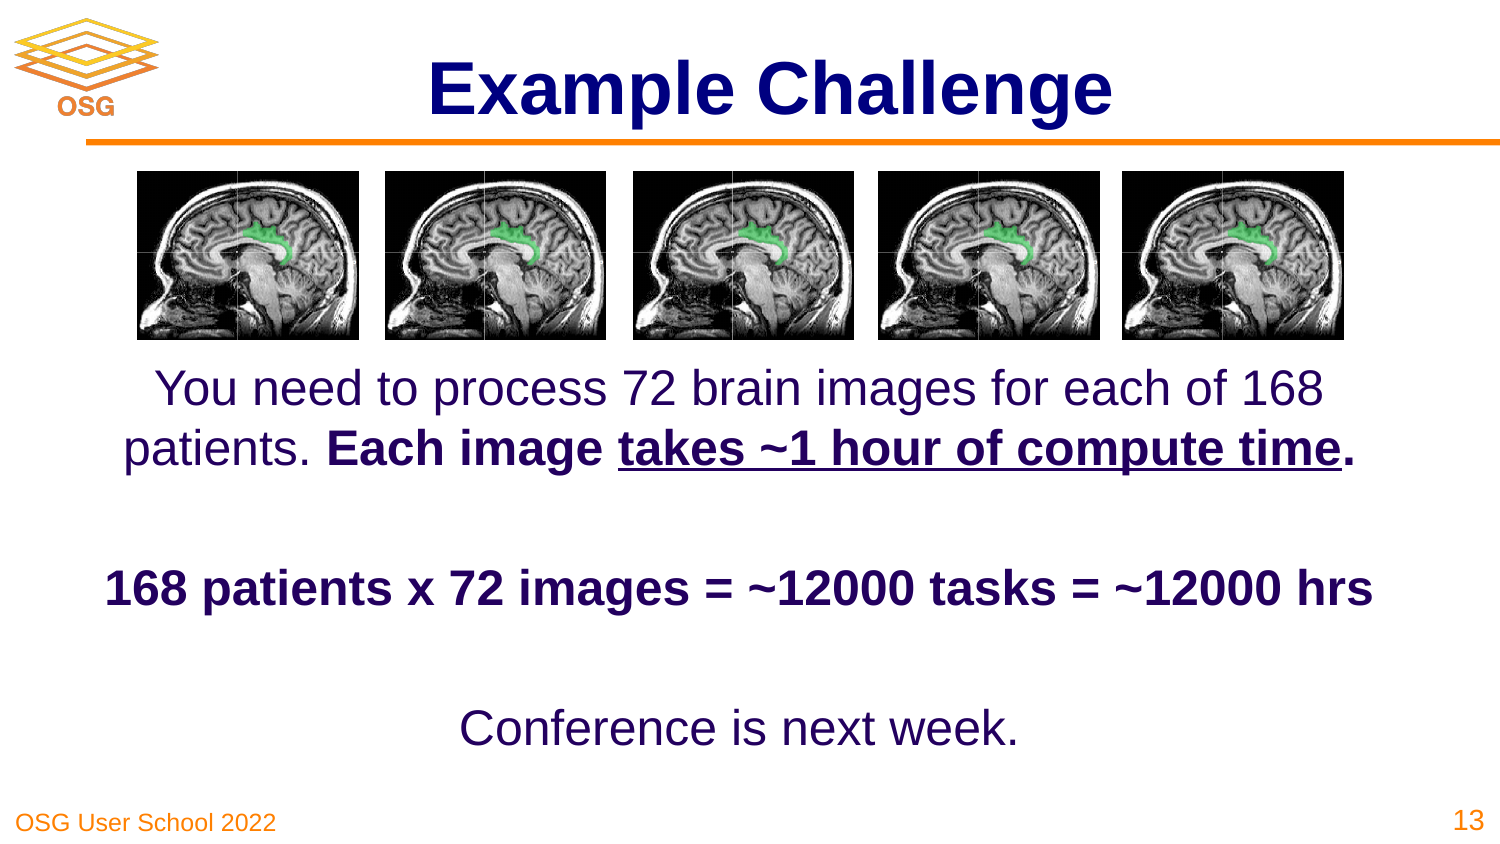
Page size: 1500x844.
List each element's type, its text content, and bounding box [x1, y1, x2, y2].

slide_number 13 [1430, 787, 1500, 844]
picture [1122, 171, 1344, 341]
title Example Challenge [201, 14, 1342, 155]
picture [878, 171, 1100, 341]
list You need to process 72 brain images for each of 168 patients. Each image takes ~1 hour of compute time. 168 patients x 72 images = ~12000 tasks = ~12000 hrs Conference is next week. [87, 207, 1392, 785]
picture [385, 171, 607, 341]
picture [137, 171, 359, 341]
picture [14, 18, 159, 116]
picture [632, 171, 855, 341]
